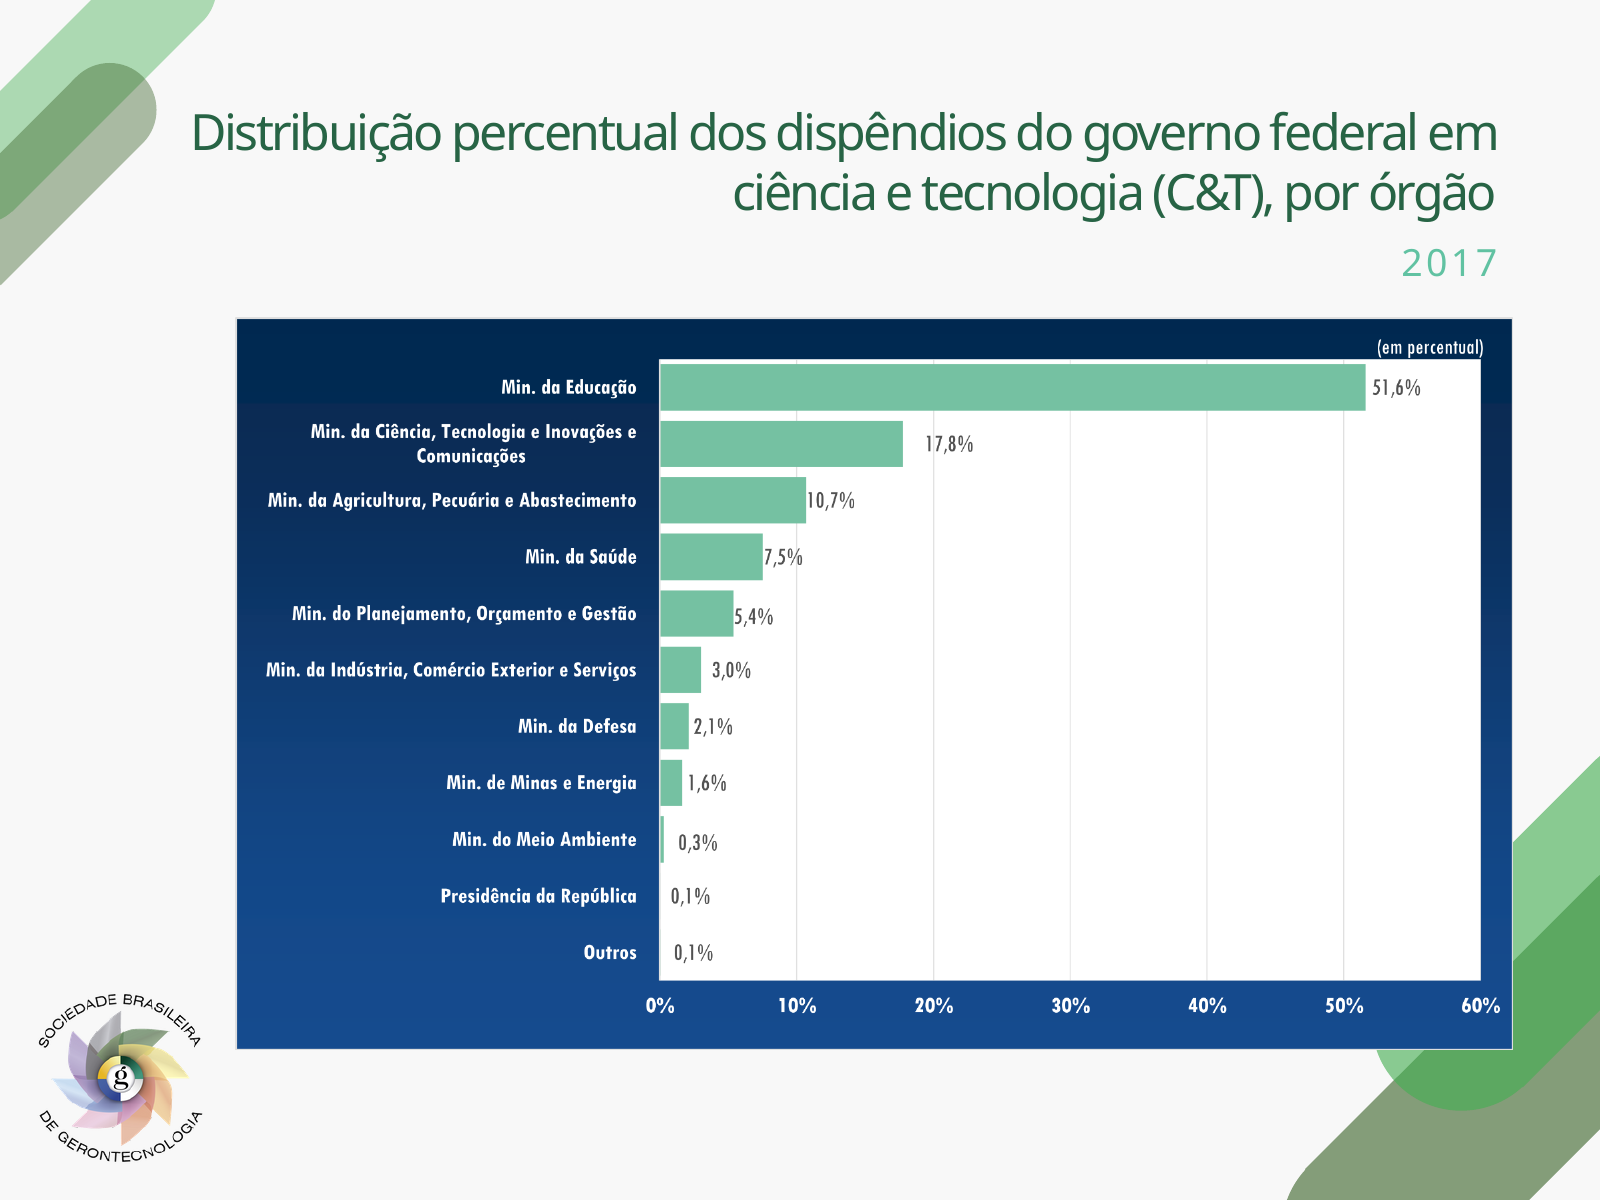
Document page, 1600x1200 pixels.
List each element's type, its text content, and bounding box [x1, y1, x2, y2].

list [235, 316, 1513, 1050]
picture [24, 984, 216, 1176]
list 2017 [236, 231, 1513, 302]
title Distribuição percentual dos dispêndios do governo federal em ciência e tecnologia (C&T), por órgão [162, 87, 1513, 233]
